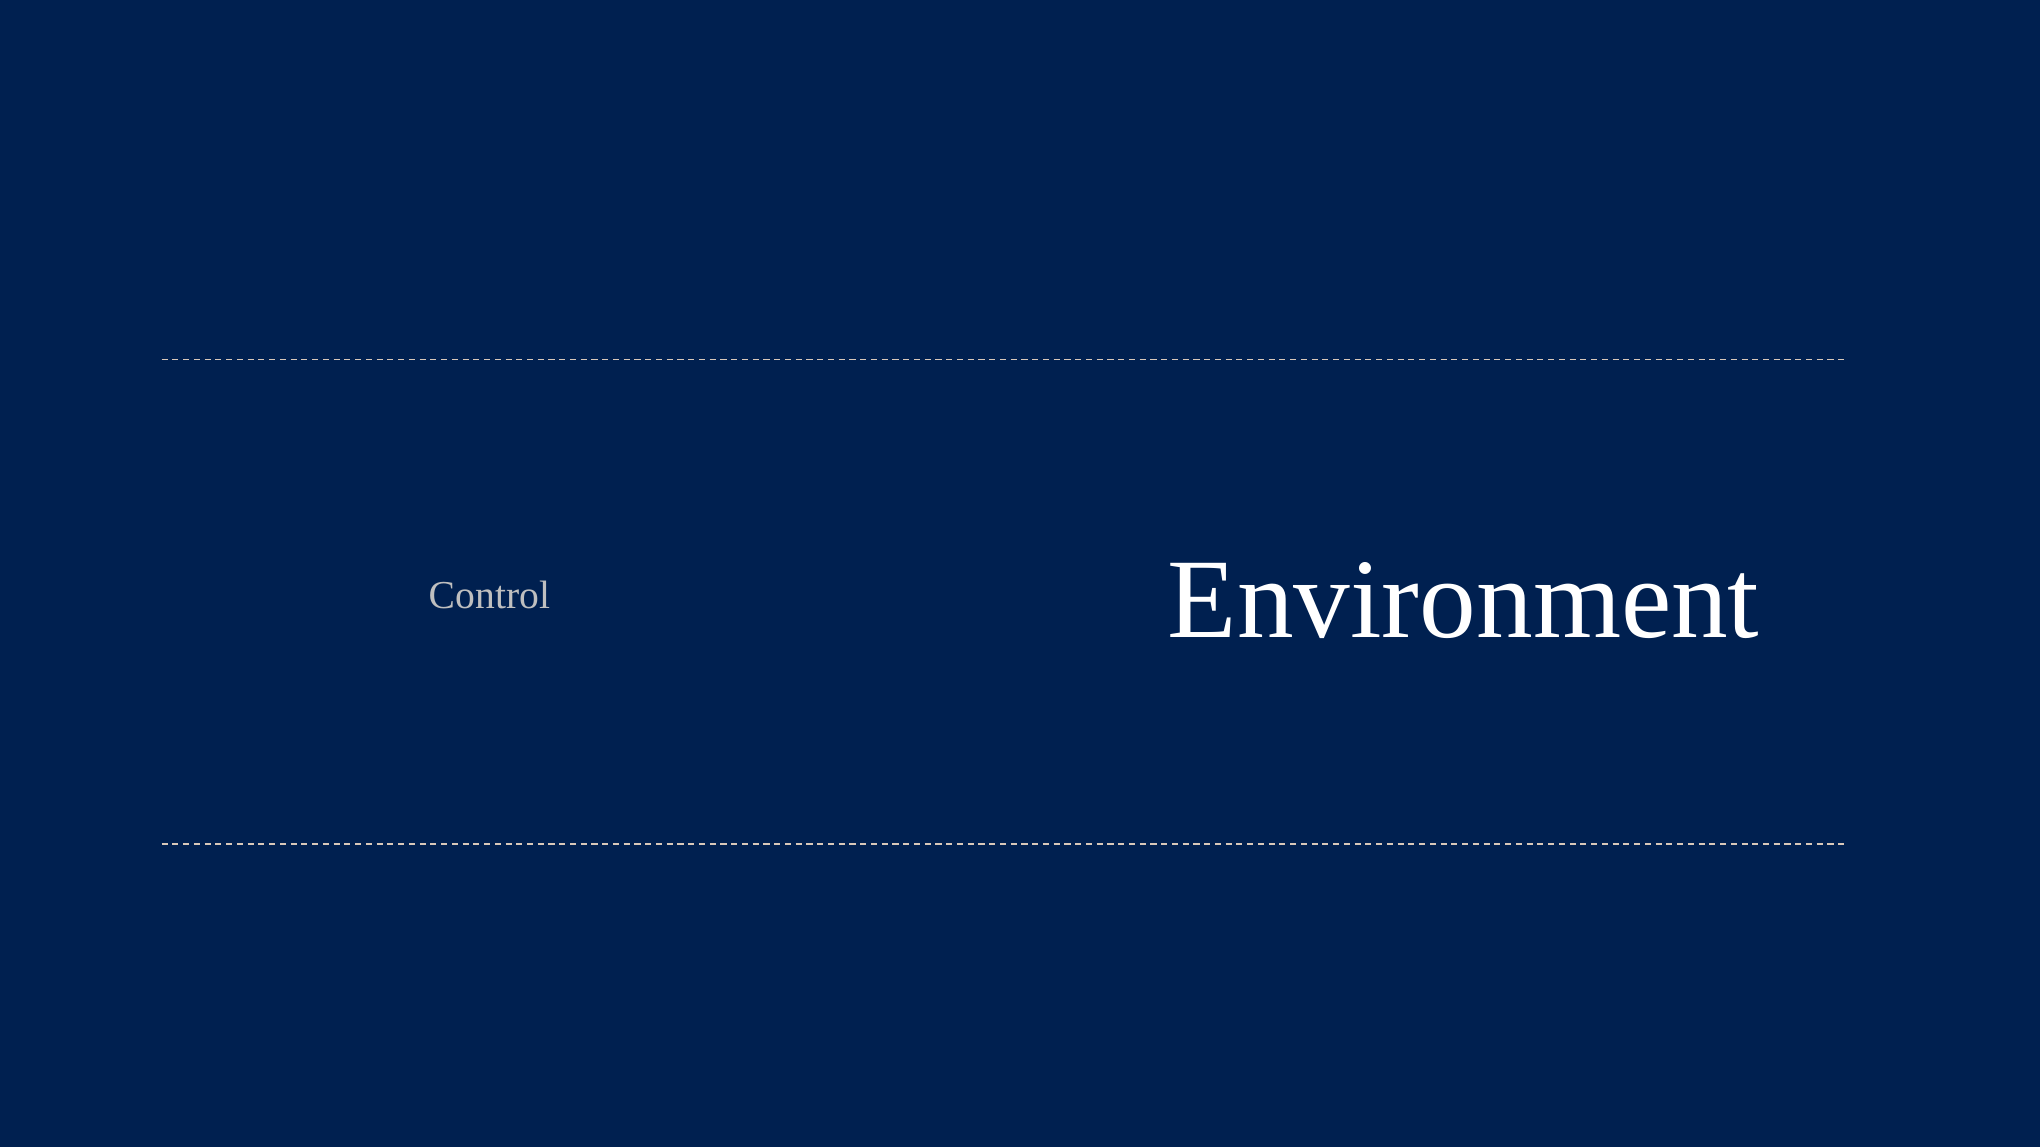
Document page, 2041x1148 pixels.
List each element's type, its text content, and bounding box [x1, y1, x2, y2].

text_box Control [230, 361, 749, 828]
text_box Environment [1135, 361, 1792, 828]
